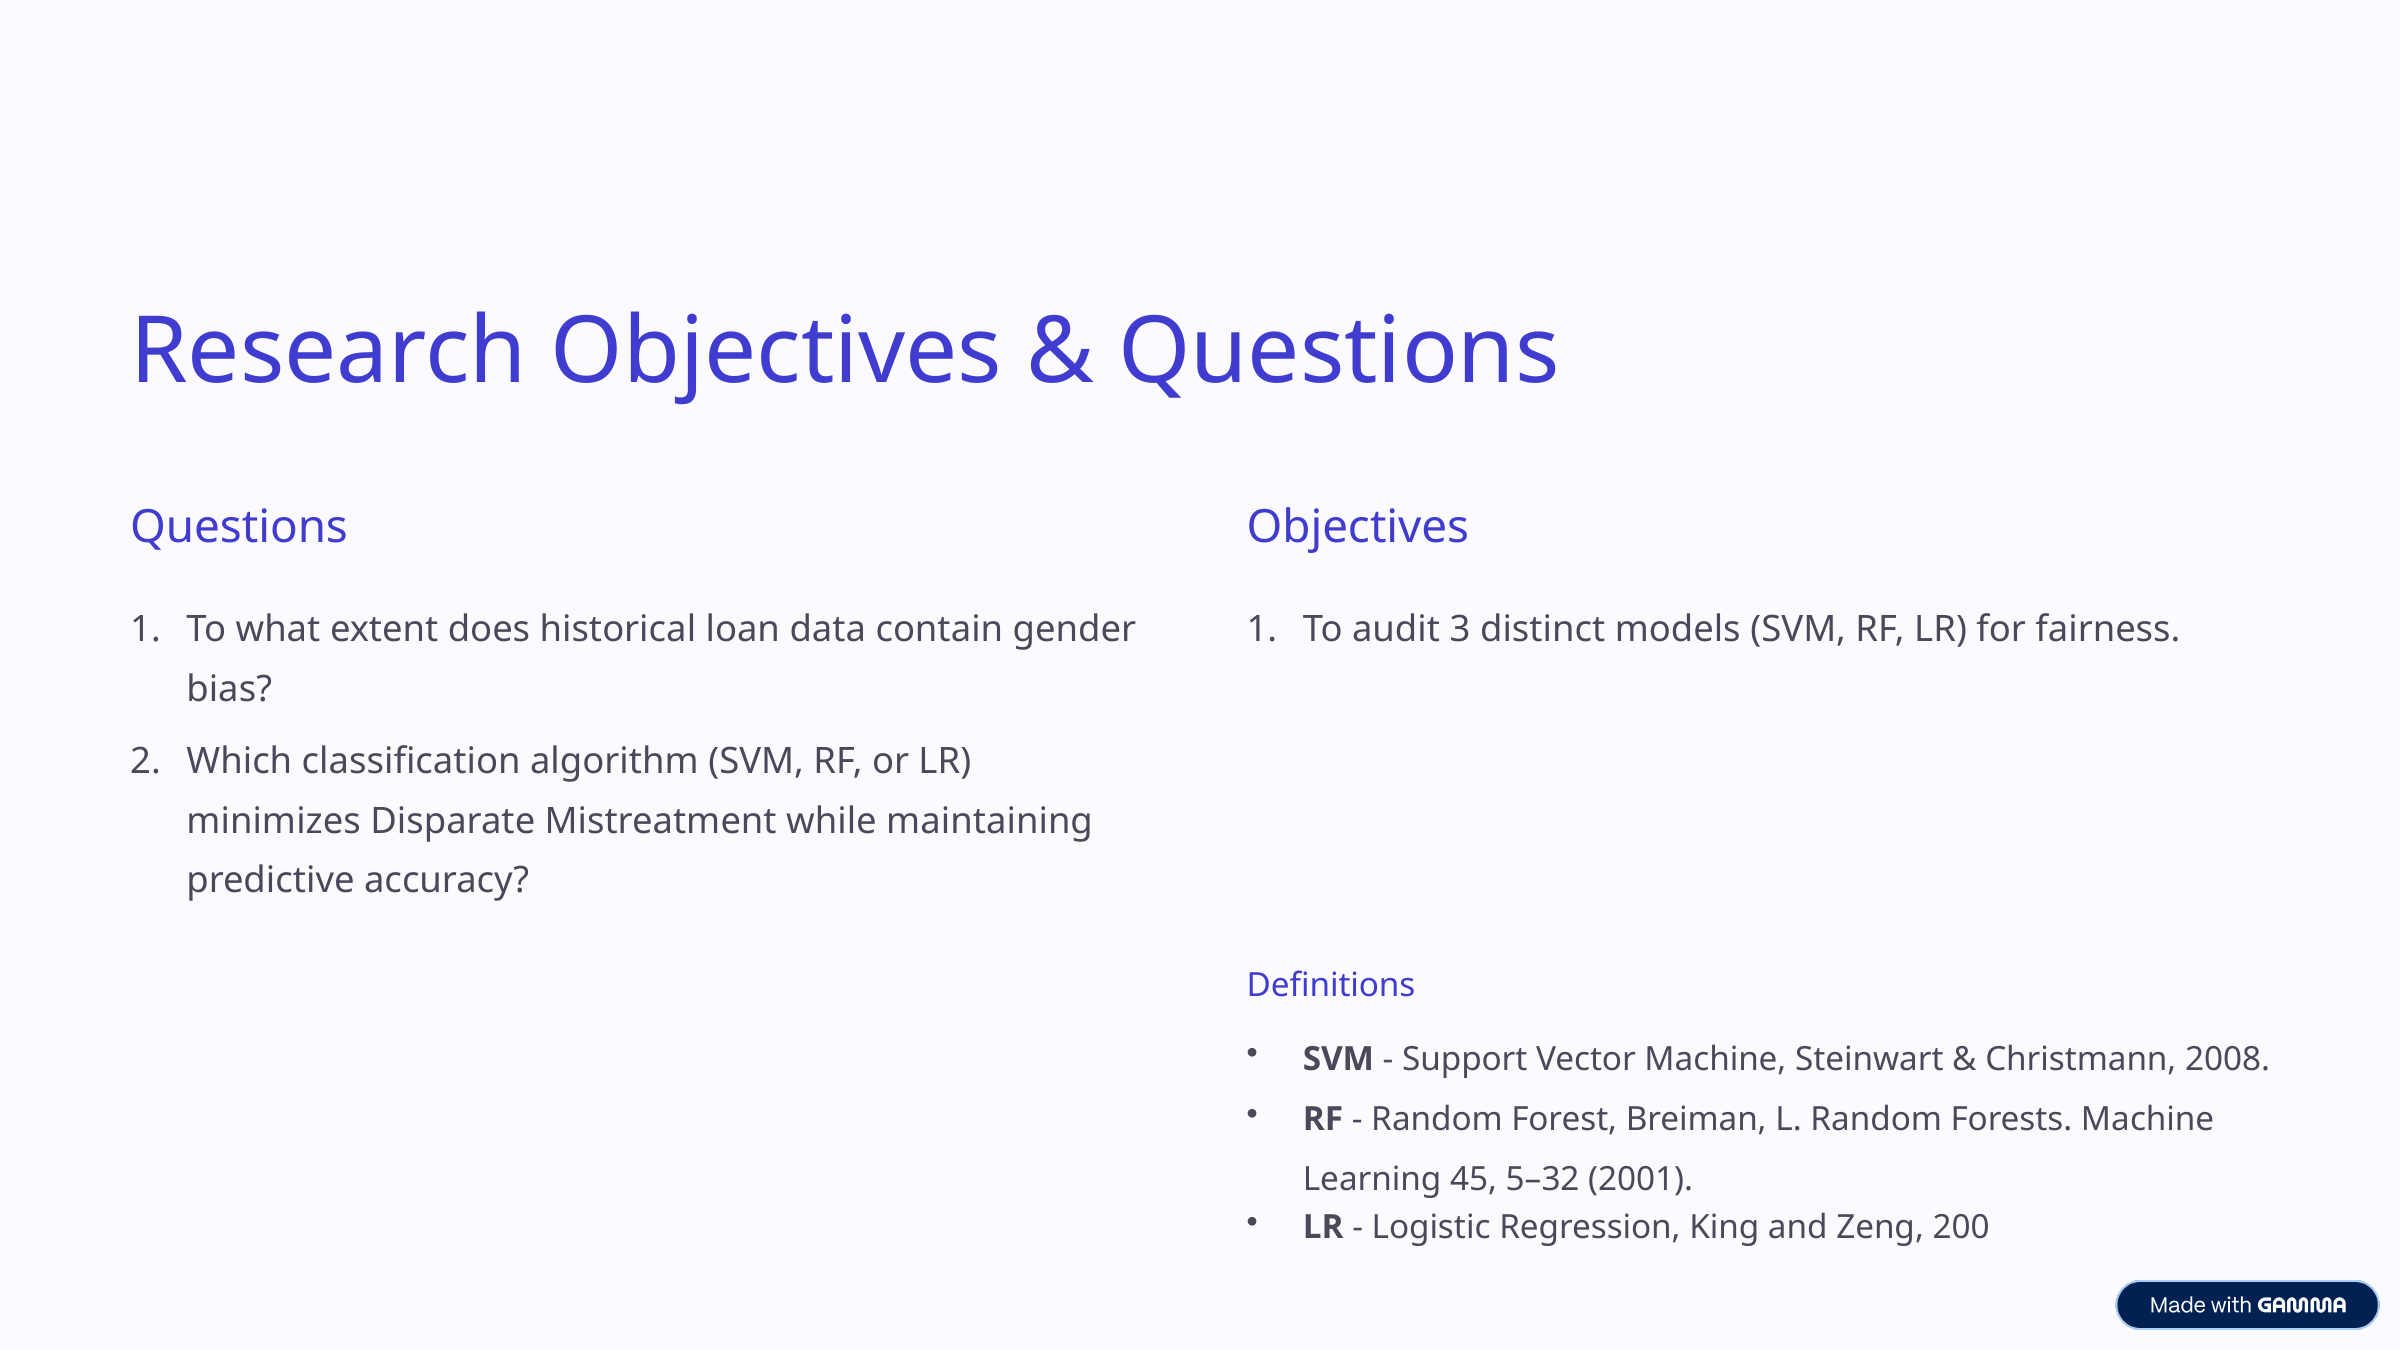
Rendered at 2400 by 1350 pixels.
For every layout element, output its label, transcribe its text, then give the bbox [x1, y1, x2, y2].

text_box To what extent does historical loan data contain gender bias? [130, 589, 1155, 709]
text_box Definitions [1246, 946, 1712, 1005]
text_box LR - Logistic Regression, King and Zeng, 200 [1246, 1186, 2271, 1234]
text_box Research Objectives & Questions [130, 285, 1699, 402]
picture [2106, 1271, 2389, 1339]
text_box RF - Random Forest, Breiman, L. Random Forests. Machine Learning 45, 5–32 (2001). [1246, 1077, 2271, 1174]
text_box Questions [130, 494, 596, 553]
text_box SVM - Support Vector Machine, Steinwart & Christmann, 2008. [1246, 1017, 2271, 1065]
text_box To audit 3 distinct models (SVM, RF, LR) for fairness. [1246, 589, 2271, 709]
text_box Which classification algorithm (SVM, RF, or LR) minimizes Disparate Mistreatment while maintaining predictive accuracy? [130, 721, 1155, 901]
text_box Objectives [1246, 494, 1712, 553]
